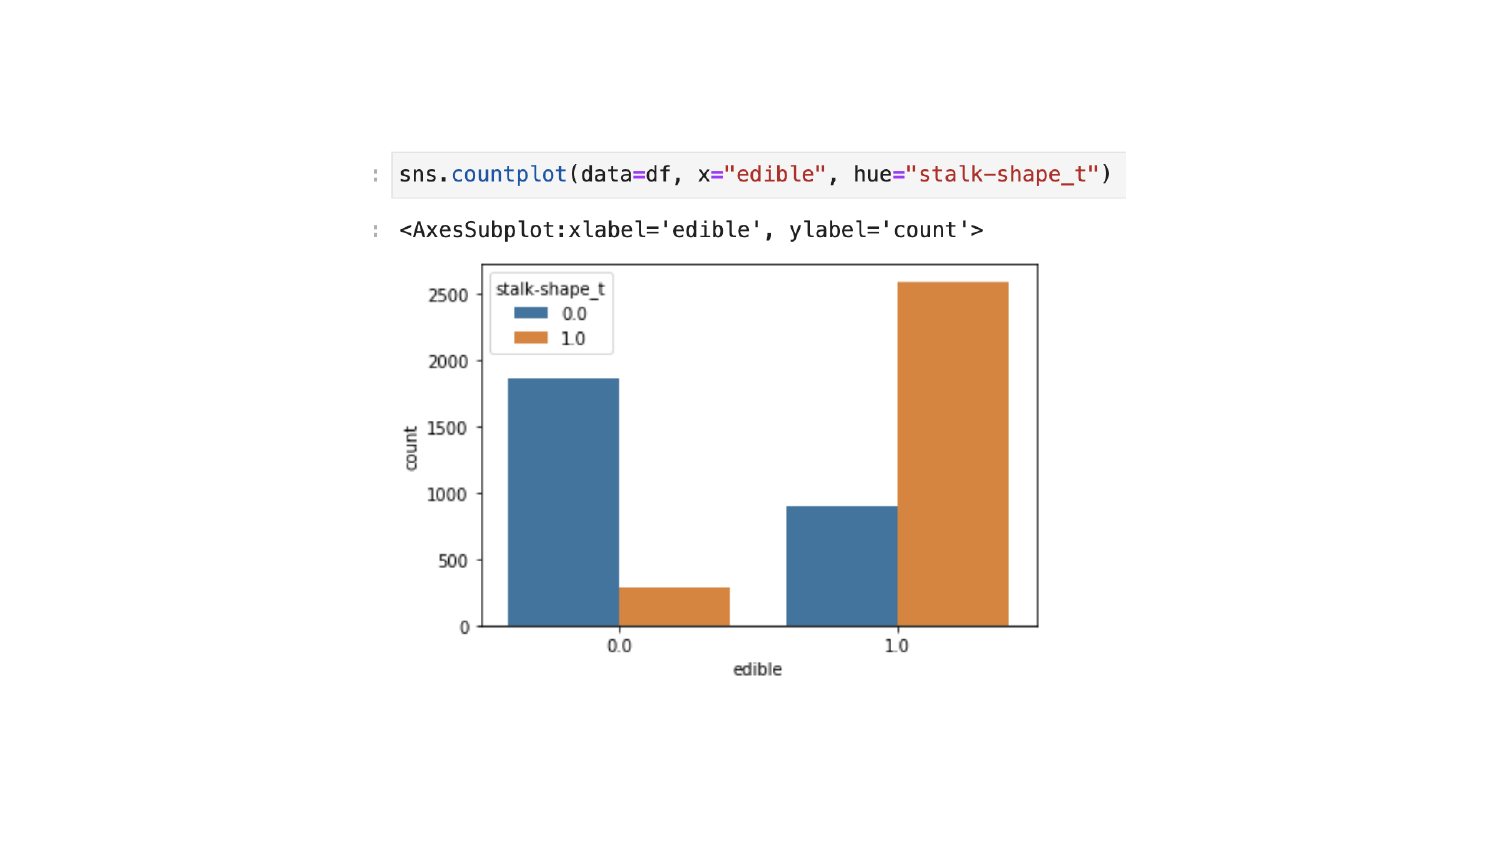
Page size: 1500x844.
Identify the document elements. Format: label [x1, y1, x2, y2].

picture [374, 138, 1126, 706]
